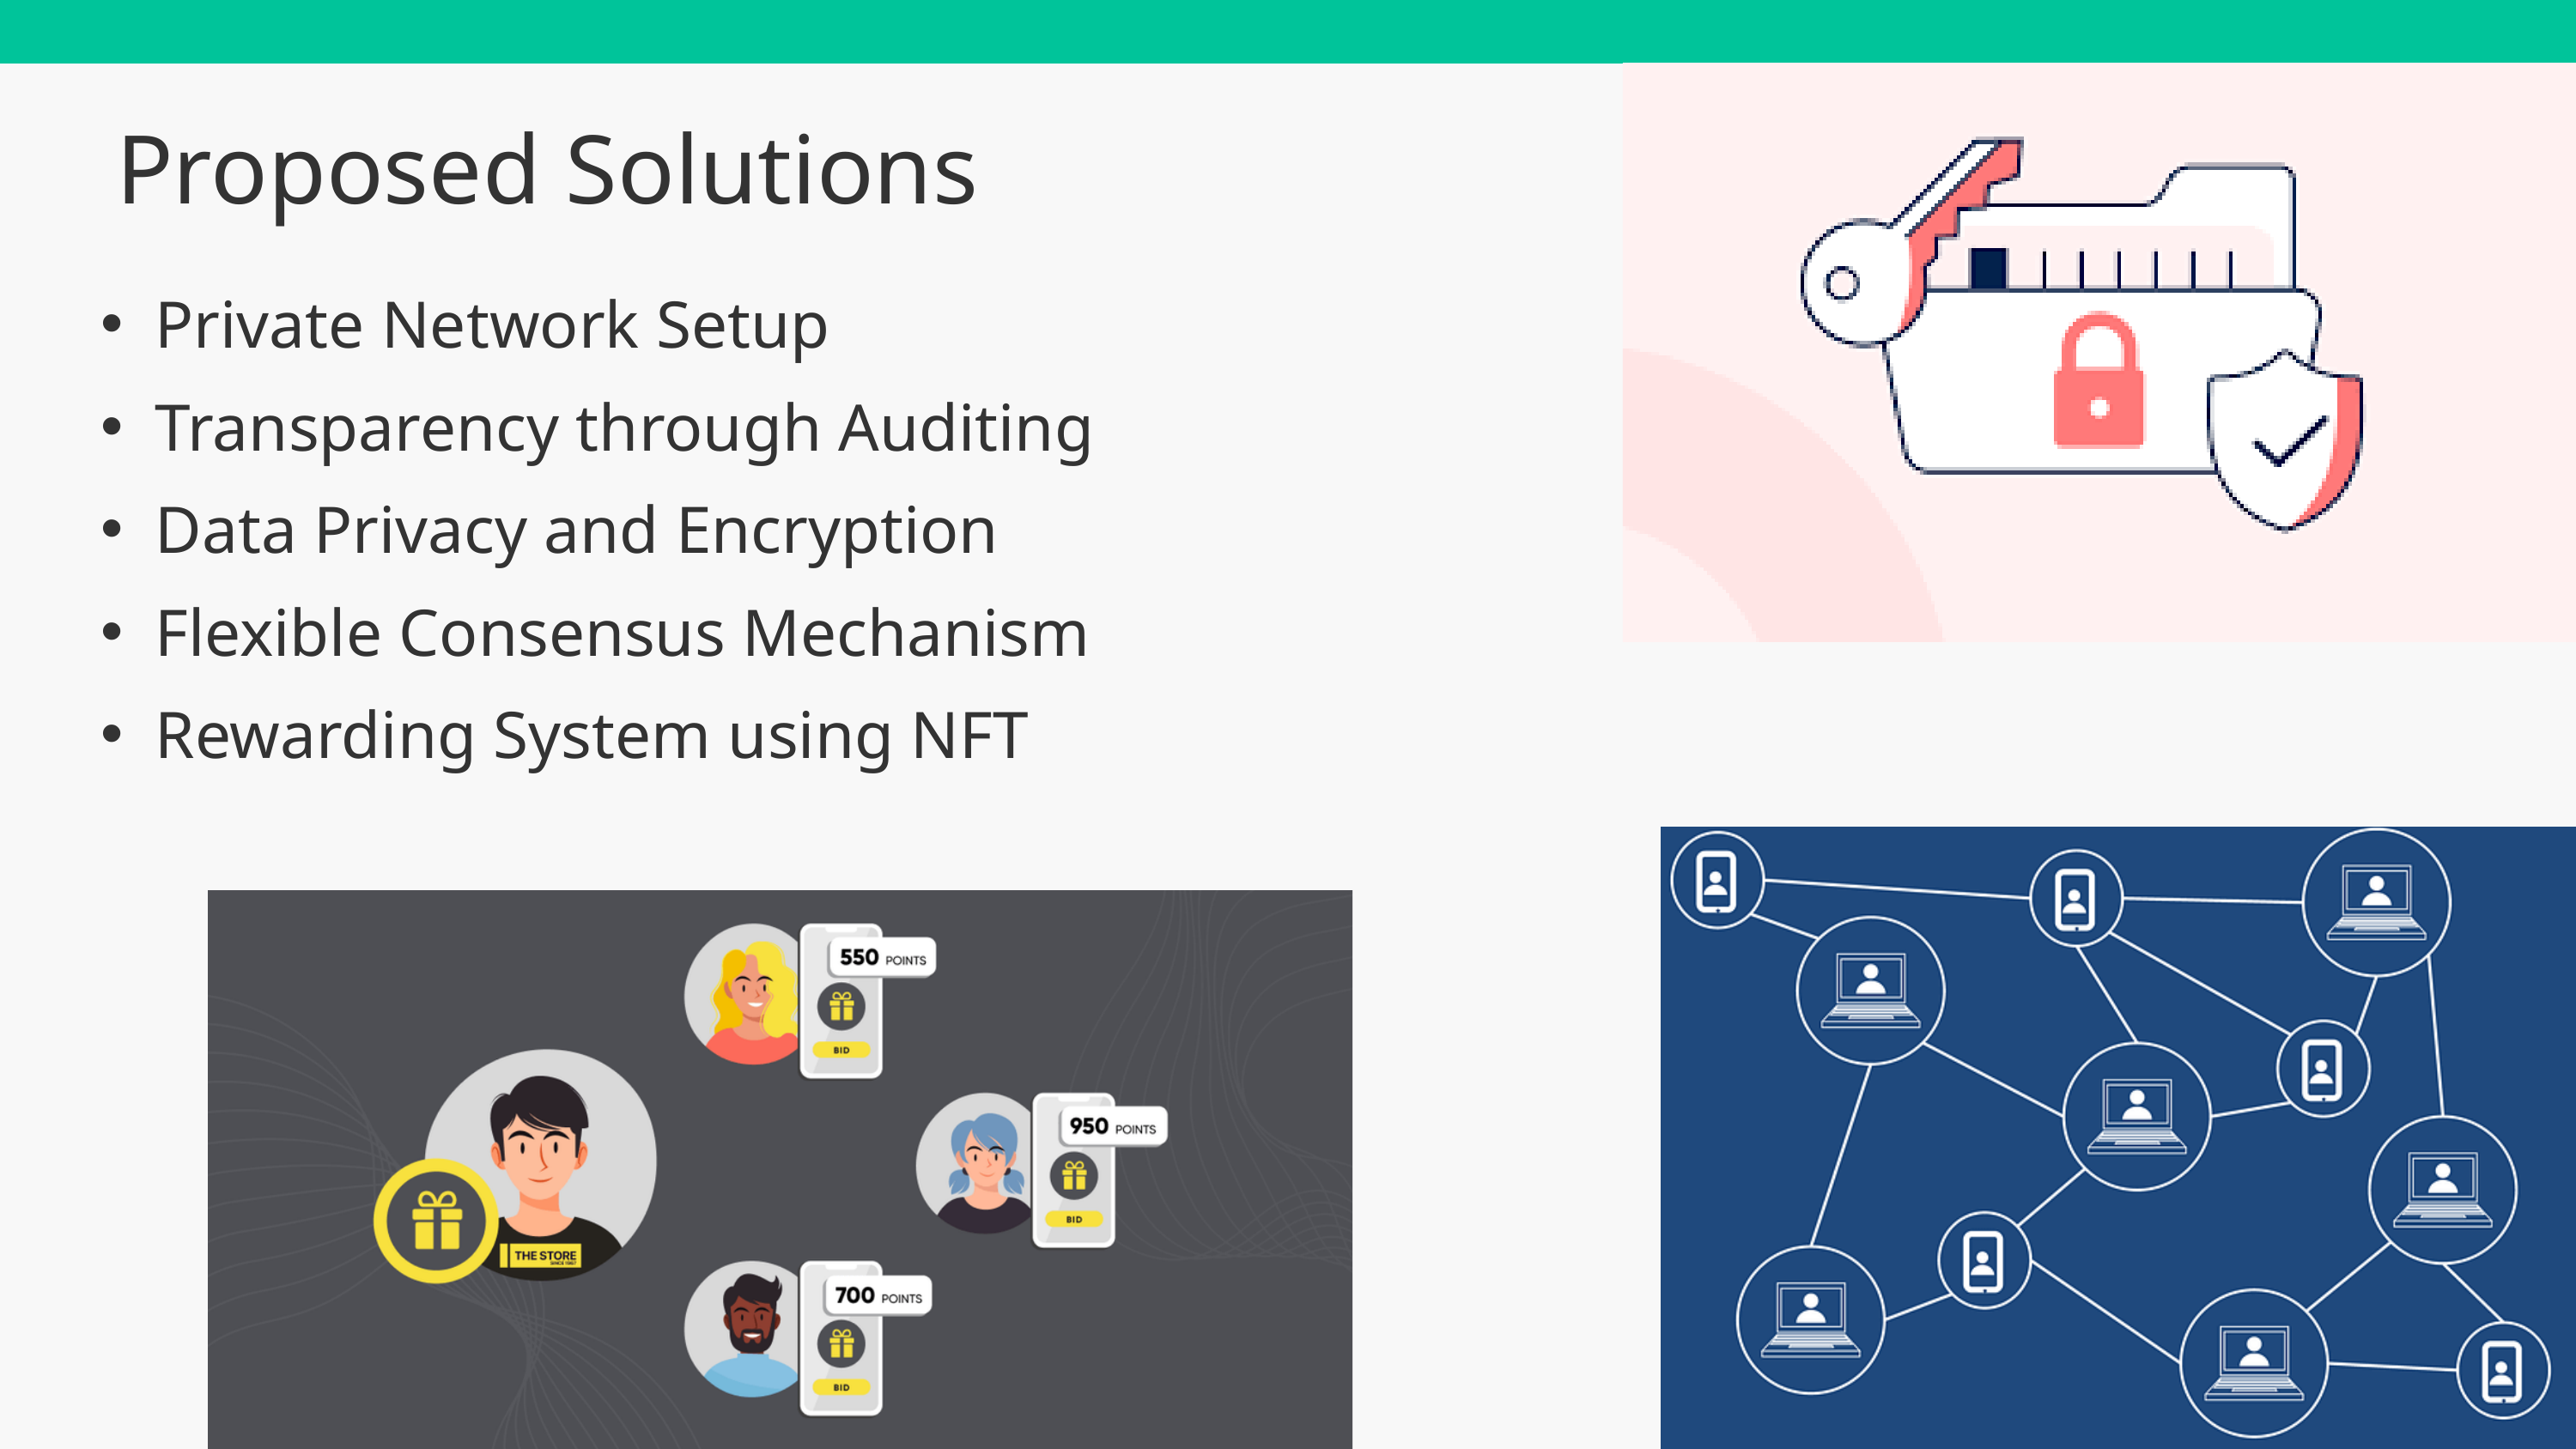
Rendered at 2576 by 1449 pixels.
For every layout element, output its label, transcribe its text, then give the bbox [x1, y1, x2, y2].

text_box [0, 0, 2576, 64]
text_box Private Network Setup Transparency through Auditing Data Privacy and Encryption Flexible Consensus Mechanism Rewarding System using NFT [46, 258, 1662, 772]
text_box [207, 890, 1353, 1449]
text_box [1622, 73, 2576, 642]
text_box Proposed Solutions [91, 89, 1862, 223]
text_box [1661, 827, 2576, 1449]
